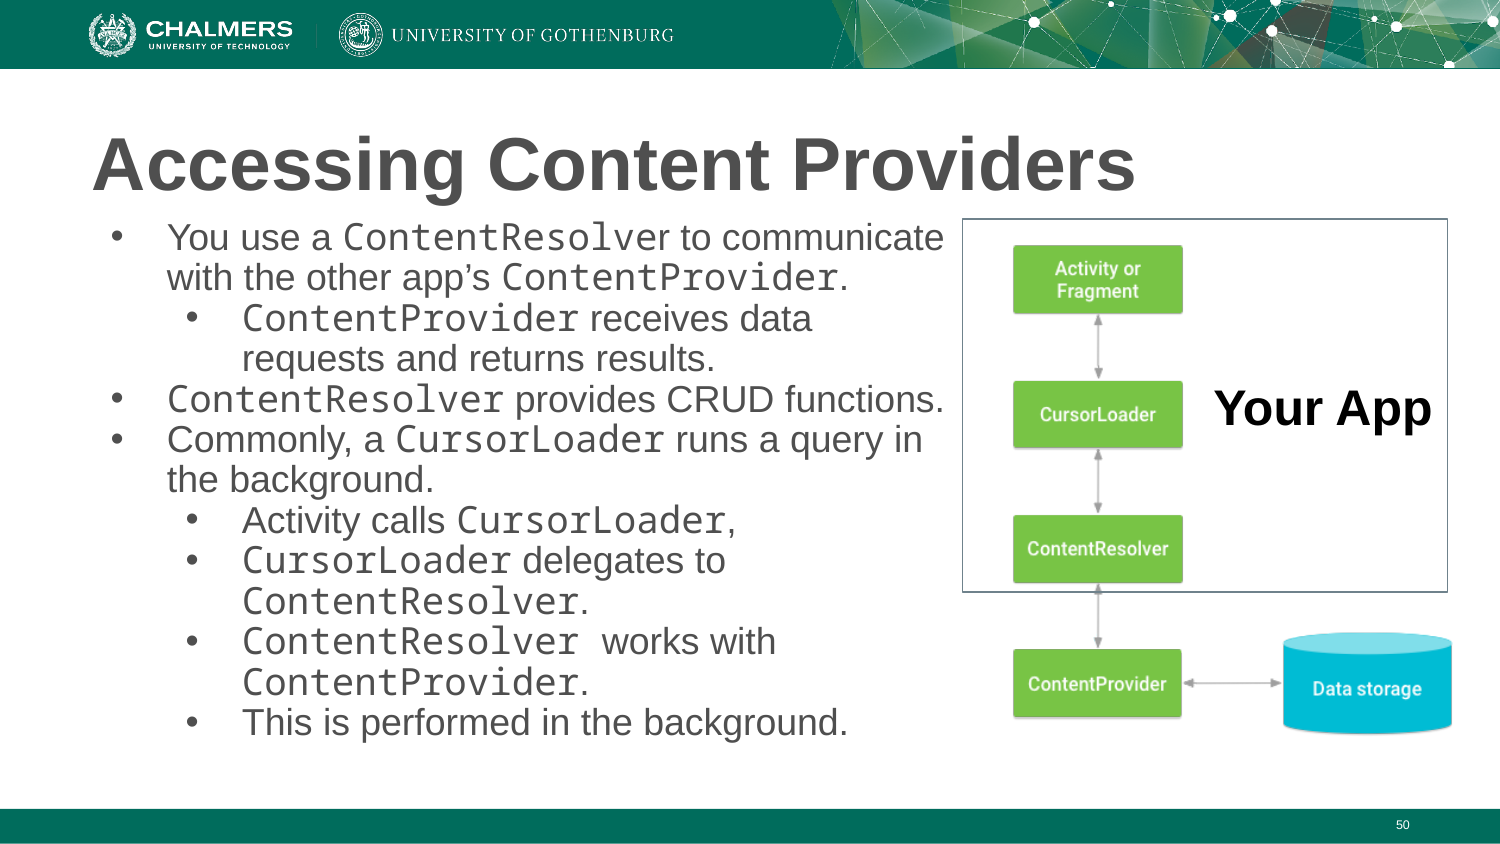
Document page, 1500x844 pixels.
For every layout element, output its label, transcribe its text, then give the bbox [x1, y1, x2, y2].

slide_number ‹#› [1074, 809, 1425, 844]
text_box Your App [962, 218, 973, 592]
picture [64, 0, 696, 85]
picture [759, 0, 1500, 68]
title Accessing Content Providers [76, 100, 1425, 211]
list You use a ContentResolver to communicate with the other app’s ContentProvider. ContentProvider receives data requests and returns results. ContentResolver provides CRUD functions. Commonly, a CursorLoader runs a query in the background. Activity calls CursorLoader, CursorLoader delegates to ContentResolver. ContentResolver works with ContentProvider. This is performed in the background. [76, 210, 963, 782]
picture [978, 210, 1486, 769]
